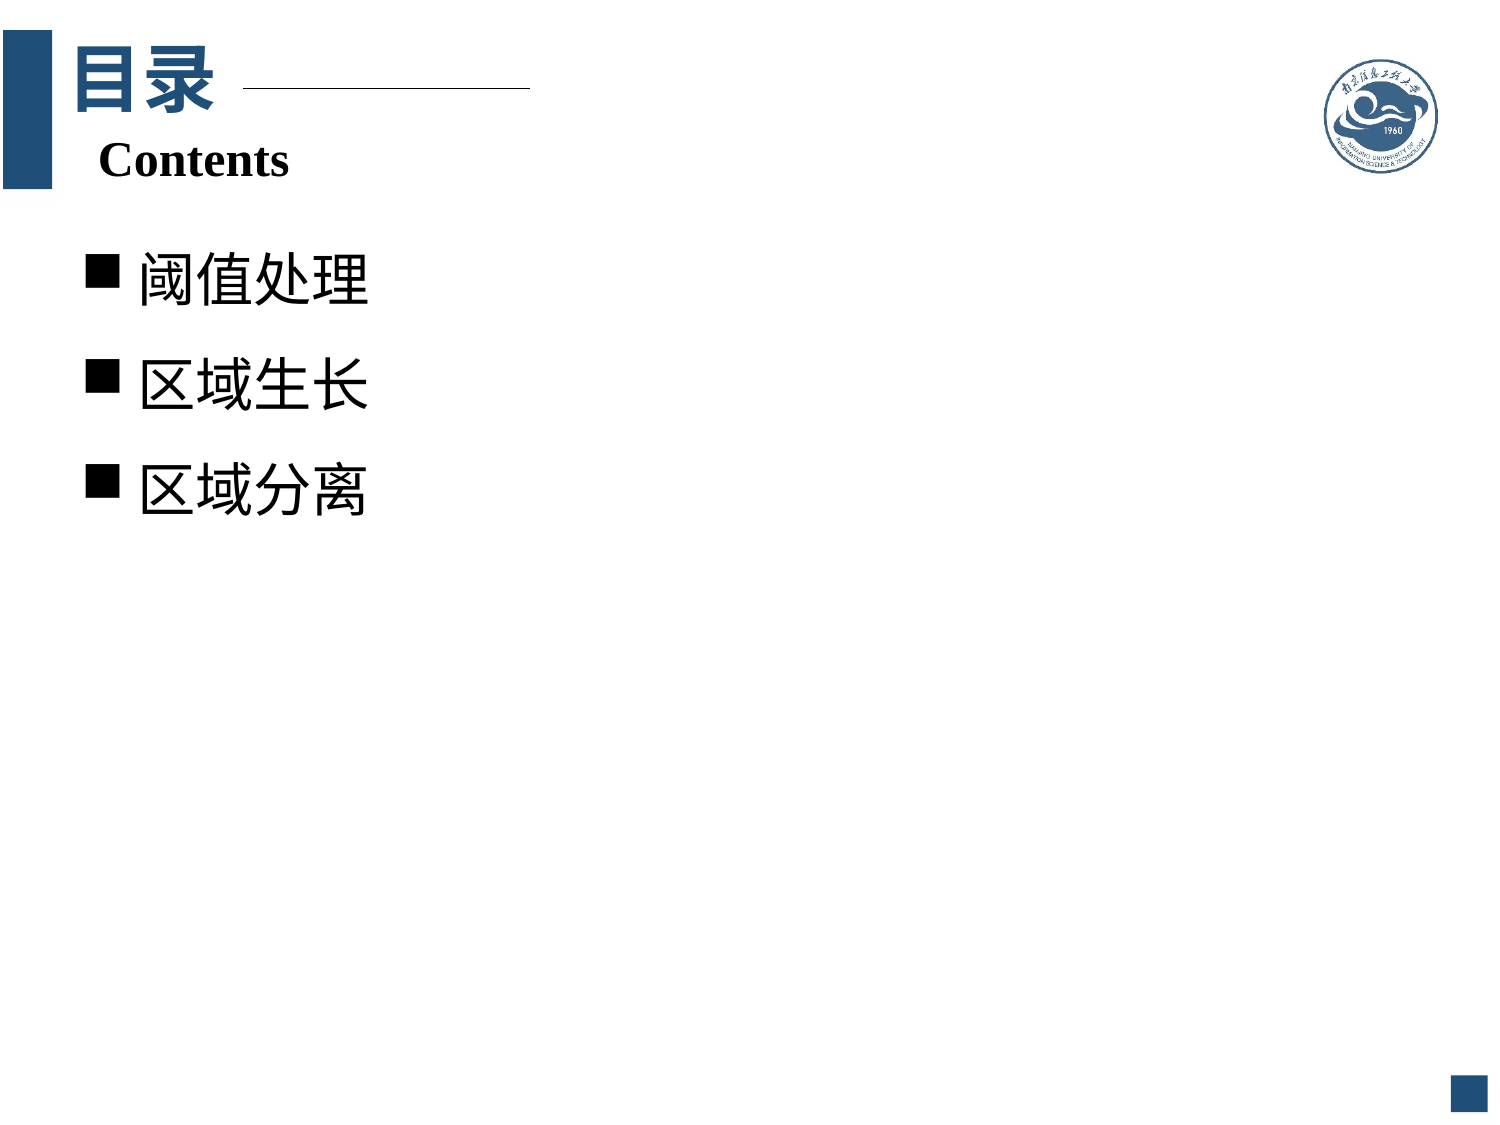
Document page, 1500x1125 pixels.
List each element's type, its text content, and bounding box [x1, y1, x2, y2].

text_box Contents [82, 70, 613, 201]
title 目录 [52, 16, 271, 148]
text_box 阈值处理 区域生长 区域分离 [66, 201, 1160, 531]
picture [1308, 44, 1452, 185]
text_box [2, 29, 53, 190]
text_box [1450, 1074, 1489, 1113]
